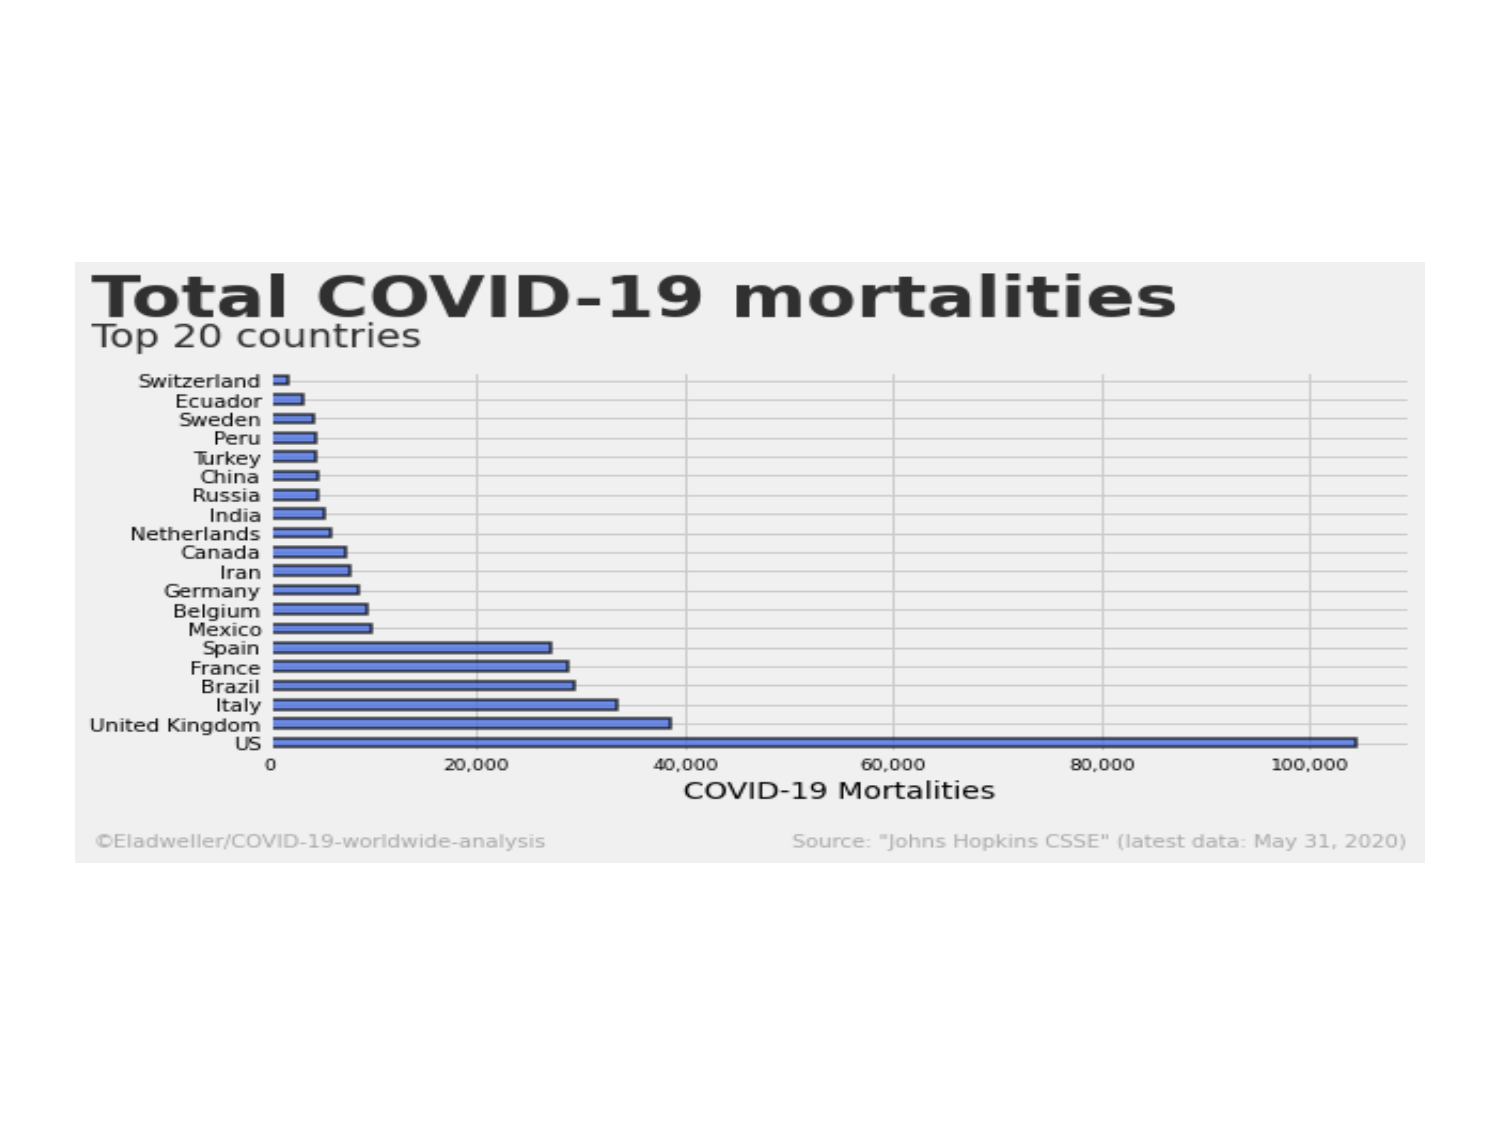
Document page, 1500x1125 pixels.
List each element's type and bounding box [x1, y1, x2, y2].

picture [74, 262, 1426, 863]
